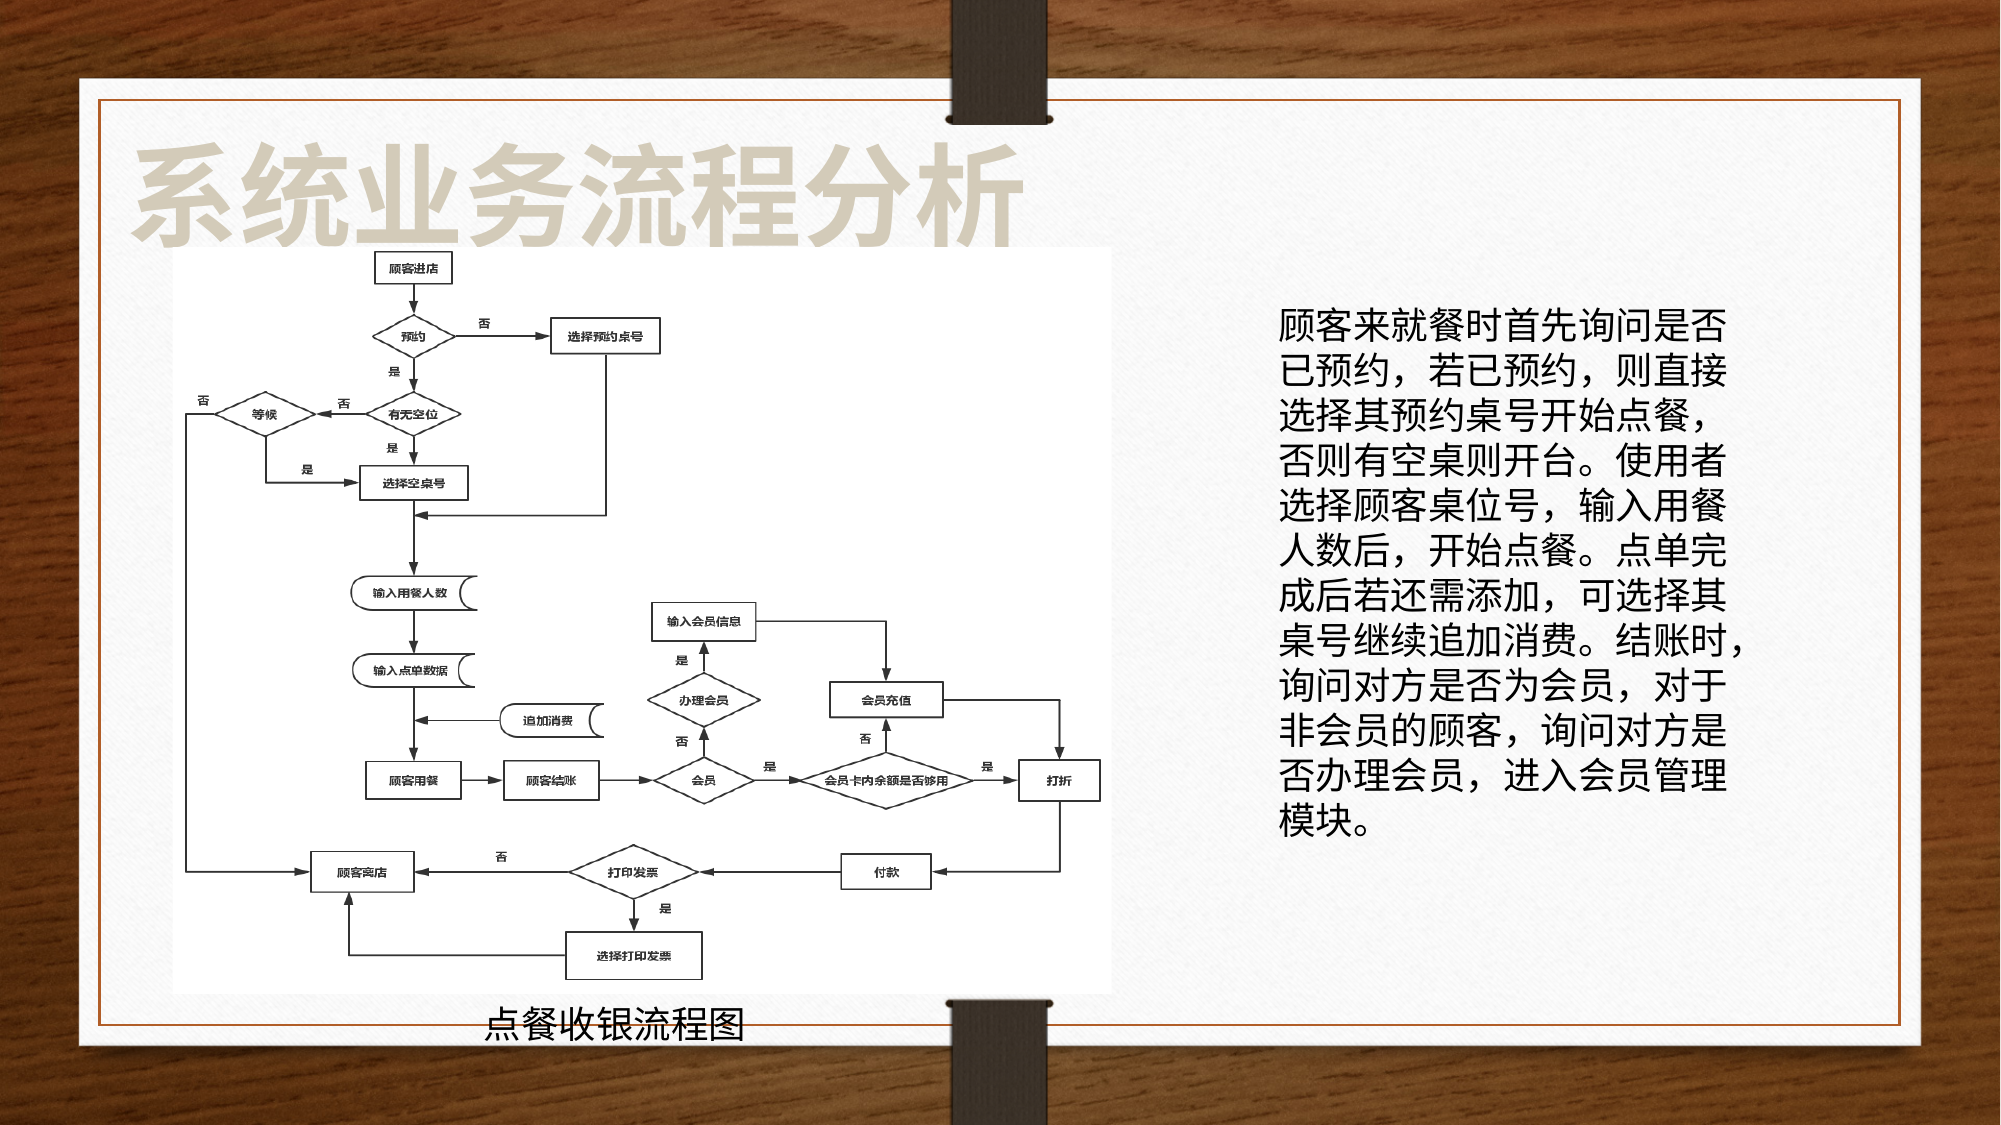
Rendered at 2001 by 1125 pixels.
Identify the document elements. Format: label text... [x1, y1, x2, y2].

text_box 系统业务流程分析 [111, 118, 1042, 269]
picture [0, 0, 948, 1125]
picture [101, 0, 2001, 1125]
text_box 顾客来就餐时首先询问是否已预约，若已预约，则直接选择其预约桌号开始点餐，否则有空桌则开台。使用者选择顾客桌位号，输入用餐人数后，开始点餐。点单完成后若还需添加，可选择其桌号继续追加消费。结账时，询问对方是否为会员，对于非会员的顾客，询问对方是否办理会员，进入会员管理模块。 [1263, 294, 1779, 850]
text_box 点餐收银流程图 [468, 994, 762, 1053]
